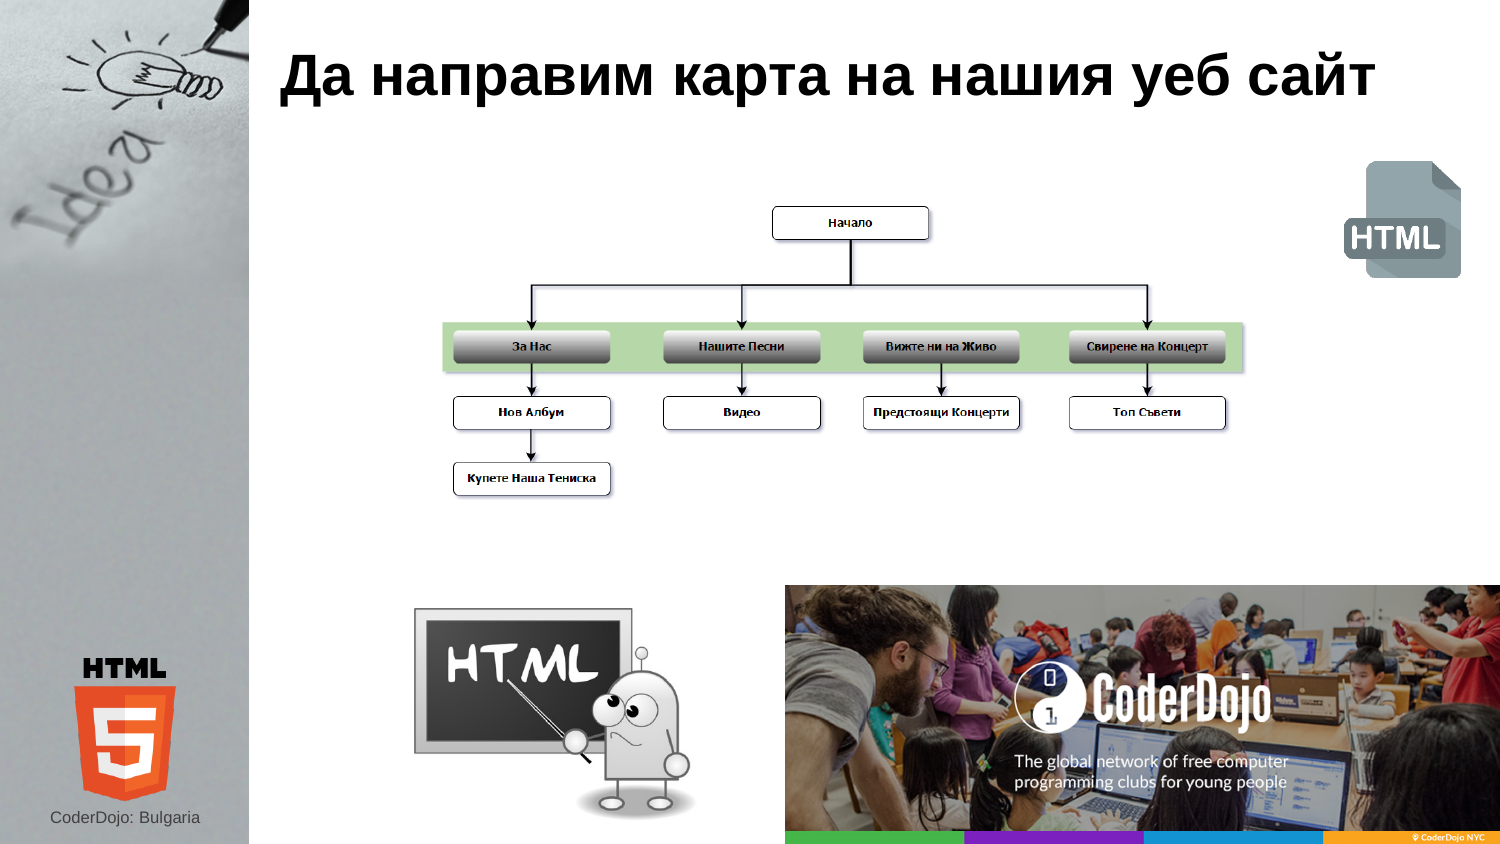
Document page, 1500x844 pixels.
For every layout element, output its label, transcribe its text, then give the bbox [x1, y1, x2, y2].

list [442, 206, 1247, 501]
text_box CoderDojo: Bulgaria [35, 799, 780, 835]
picture [0, 0, 1500, 844]
title Да направим карта на нашия уеб сайт [265, 0, 1500, 146]
